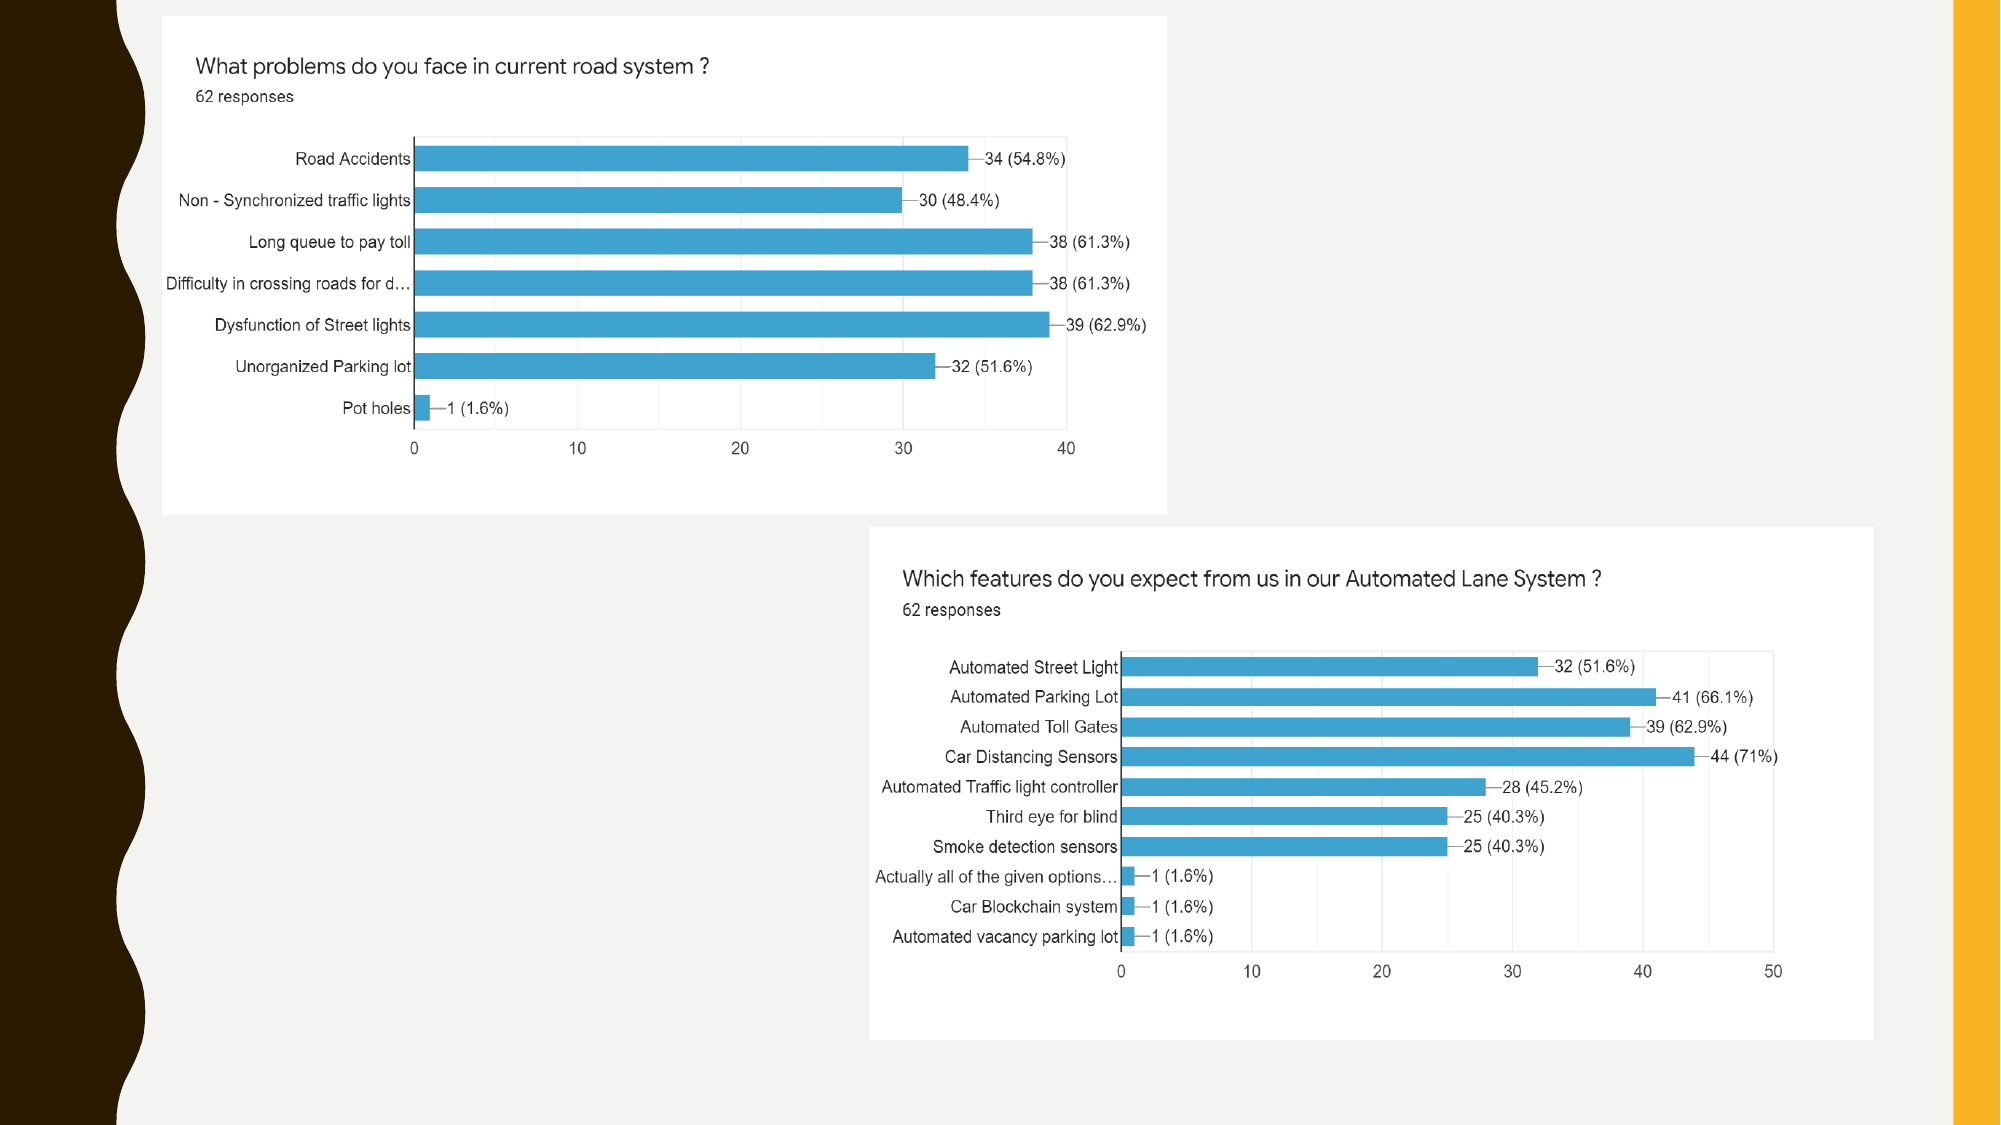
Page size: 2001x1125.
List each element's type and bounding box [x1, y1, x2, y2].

picture [869, 527, 1874, 1040]
picture [162, 16, 1167, 515]
